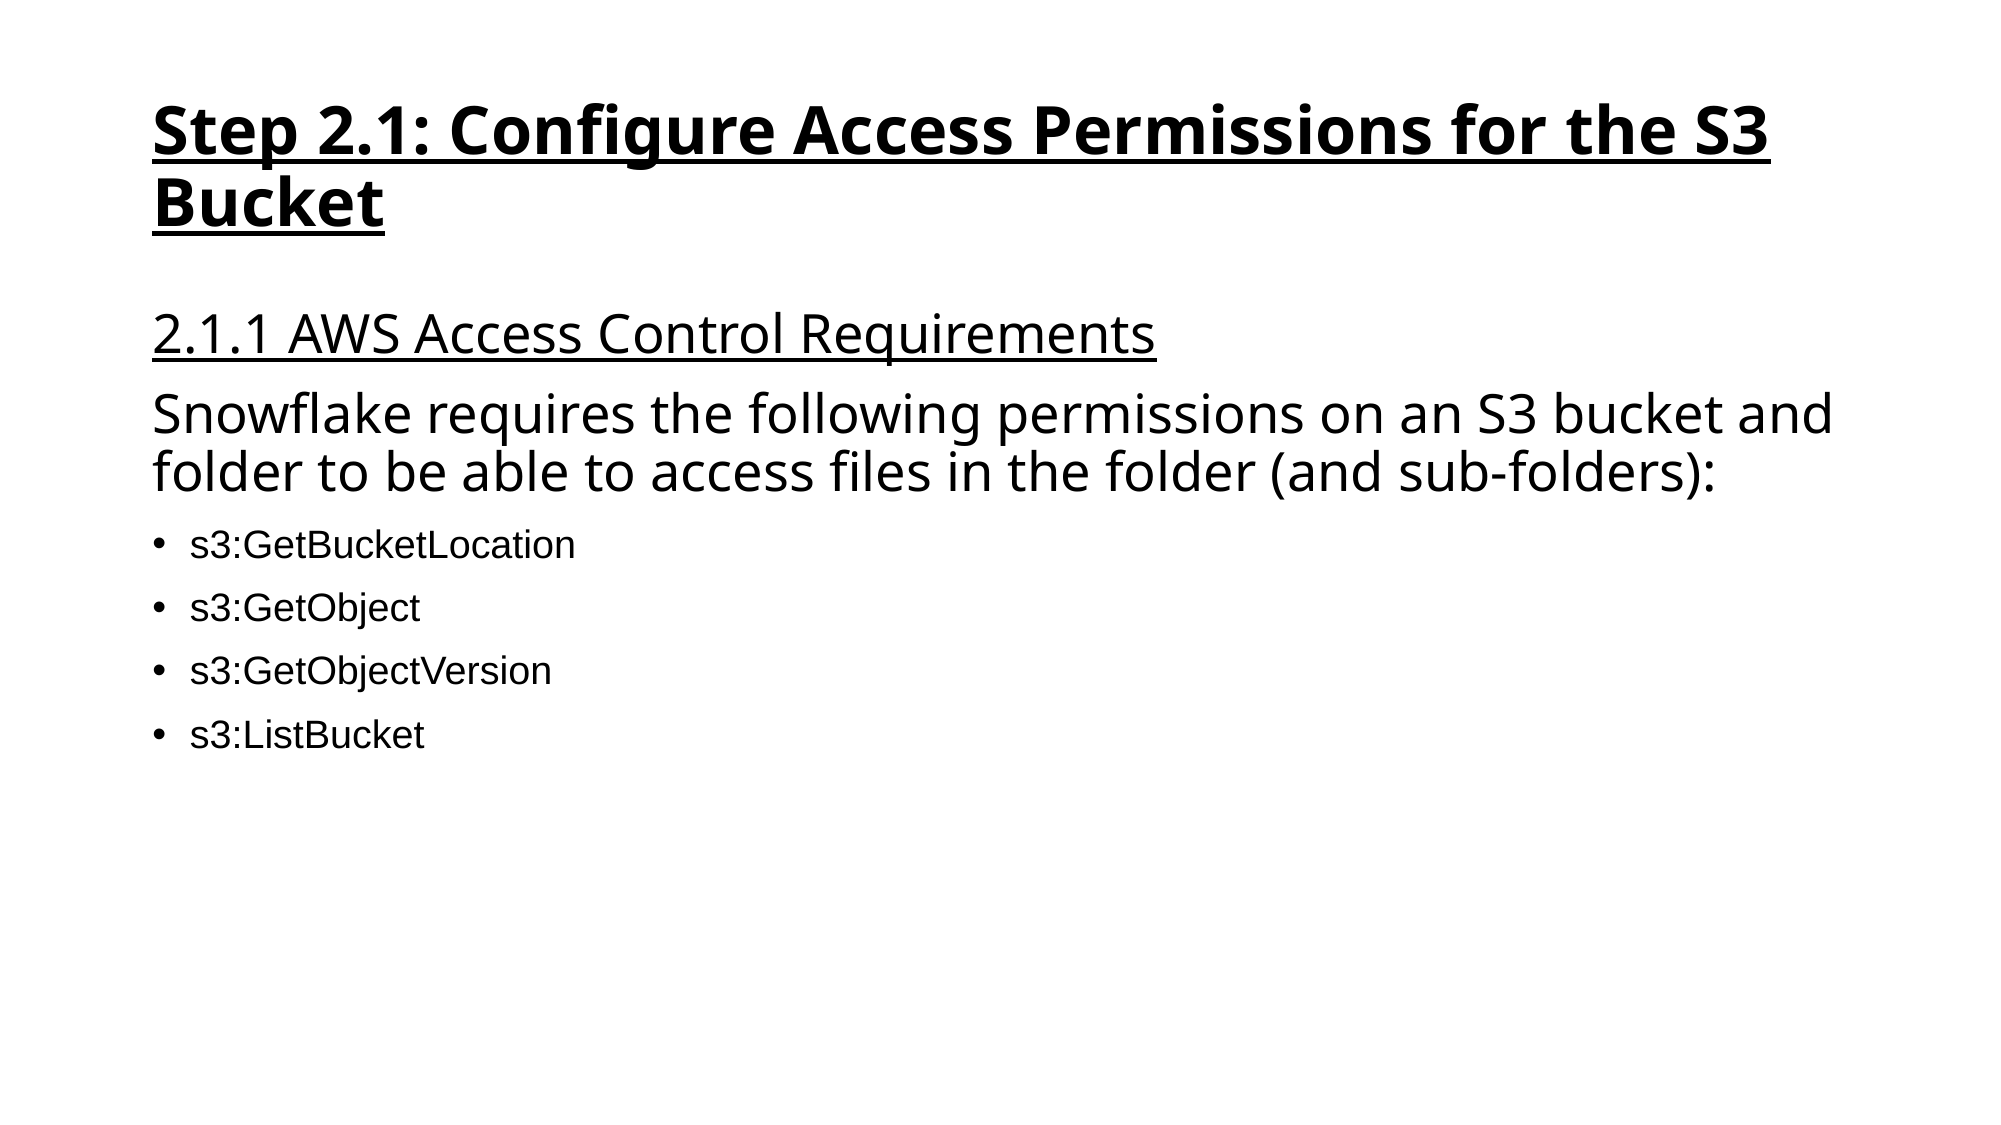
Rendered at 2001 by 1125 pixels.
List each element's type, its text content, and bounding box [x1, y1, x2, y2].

title Step 2.1: Configure Access Permissions for the S3 Bucket [137, 59, 1863, 278]
list 2.1.1 AWS Access Control Requirements Snowflake requires the following permissions on an S3 bucket and folder to be able to access files in the folder (and sub-folders): s3:GetBucketLocation s3:GetObject s3:GetObjectVersion s3:ListBucket [137, 299, 1863, 1014]
